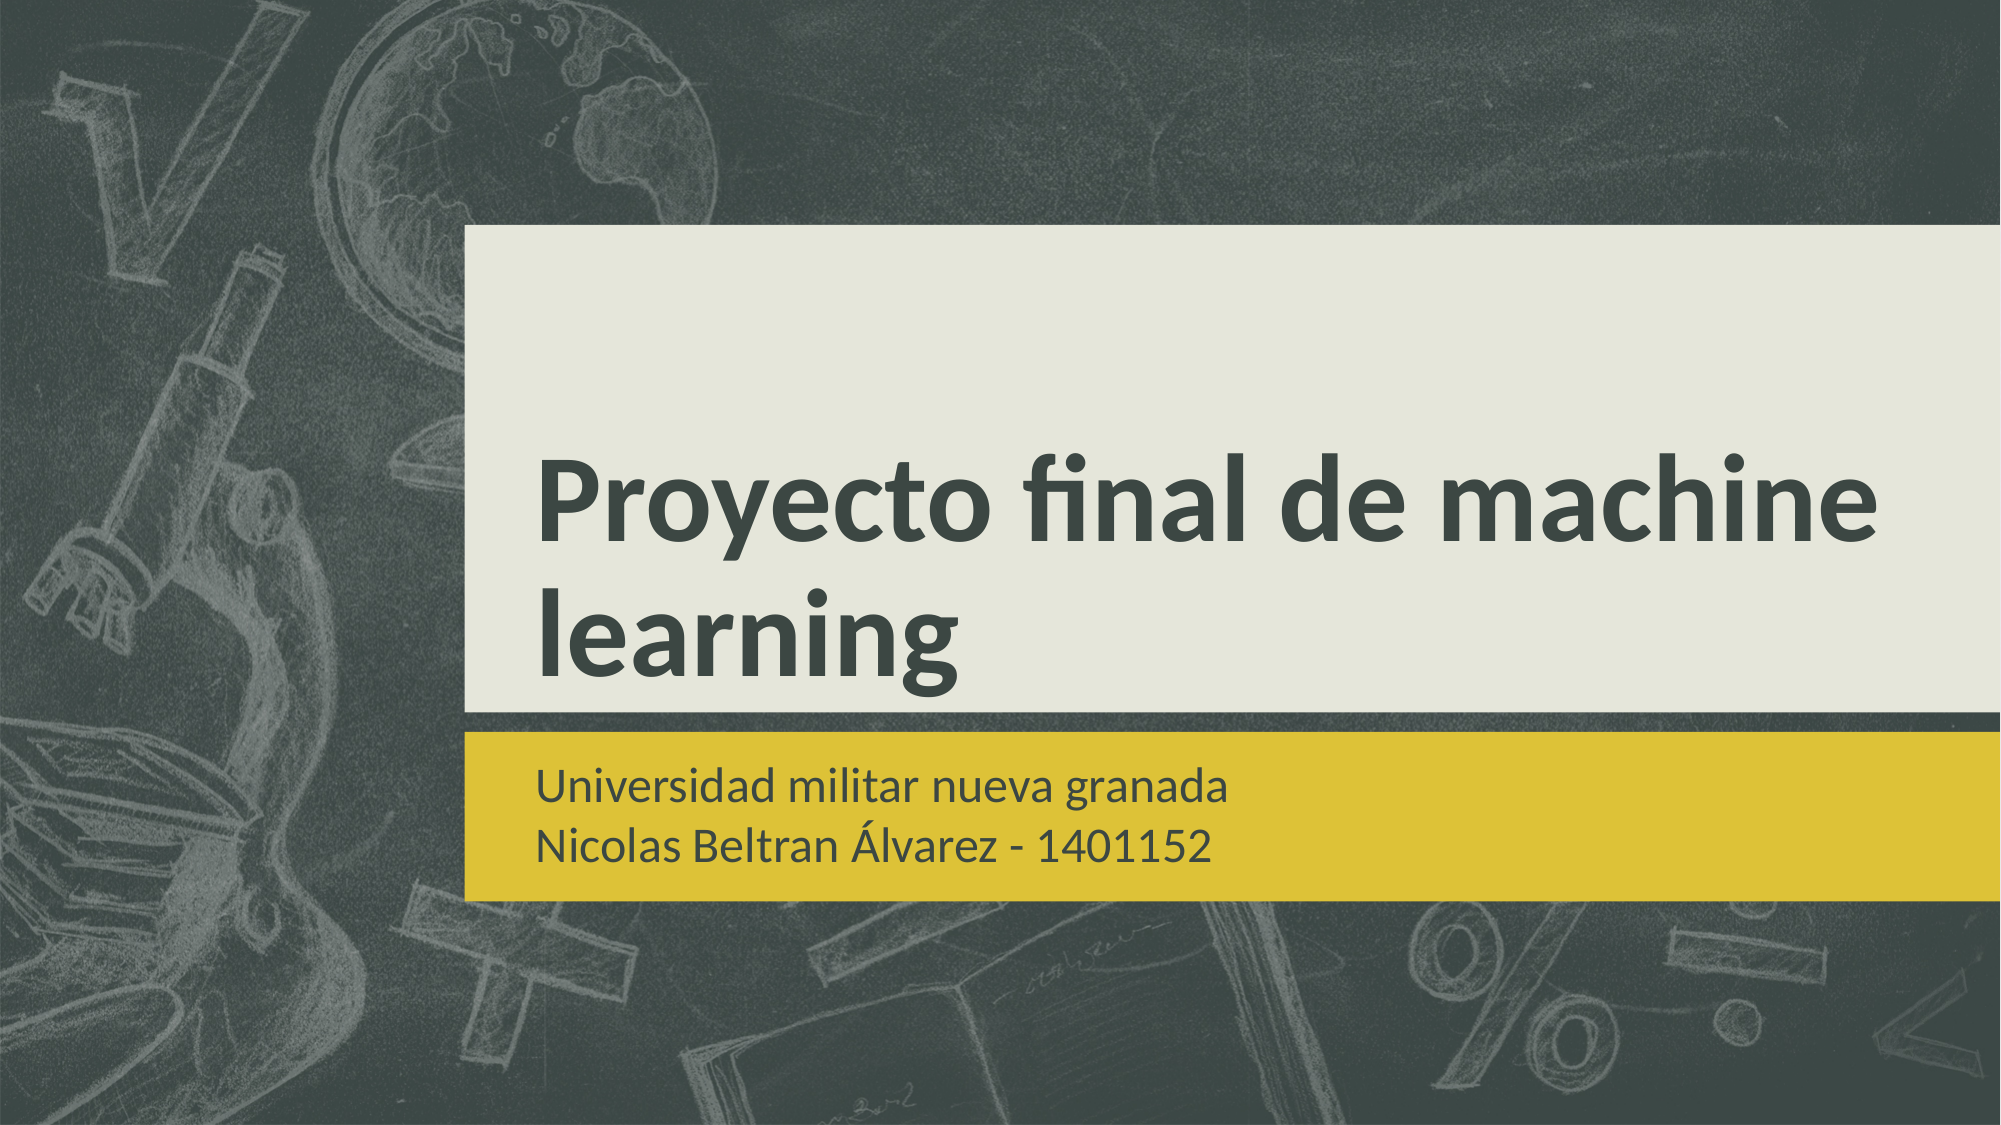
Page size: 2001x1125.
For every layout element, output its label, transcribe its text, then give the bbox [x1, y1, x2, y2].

subtitle Universidad militar nueva granada Nicolas Beltran Álvarez - 1401152 [520, 744, 1916, 887]
picture [0, 0, 2001, 1125]
title Proyecto final de machine learning [520, 318, 1916, 711]
